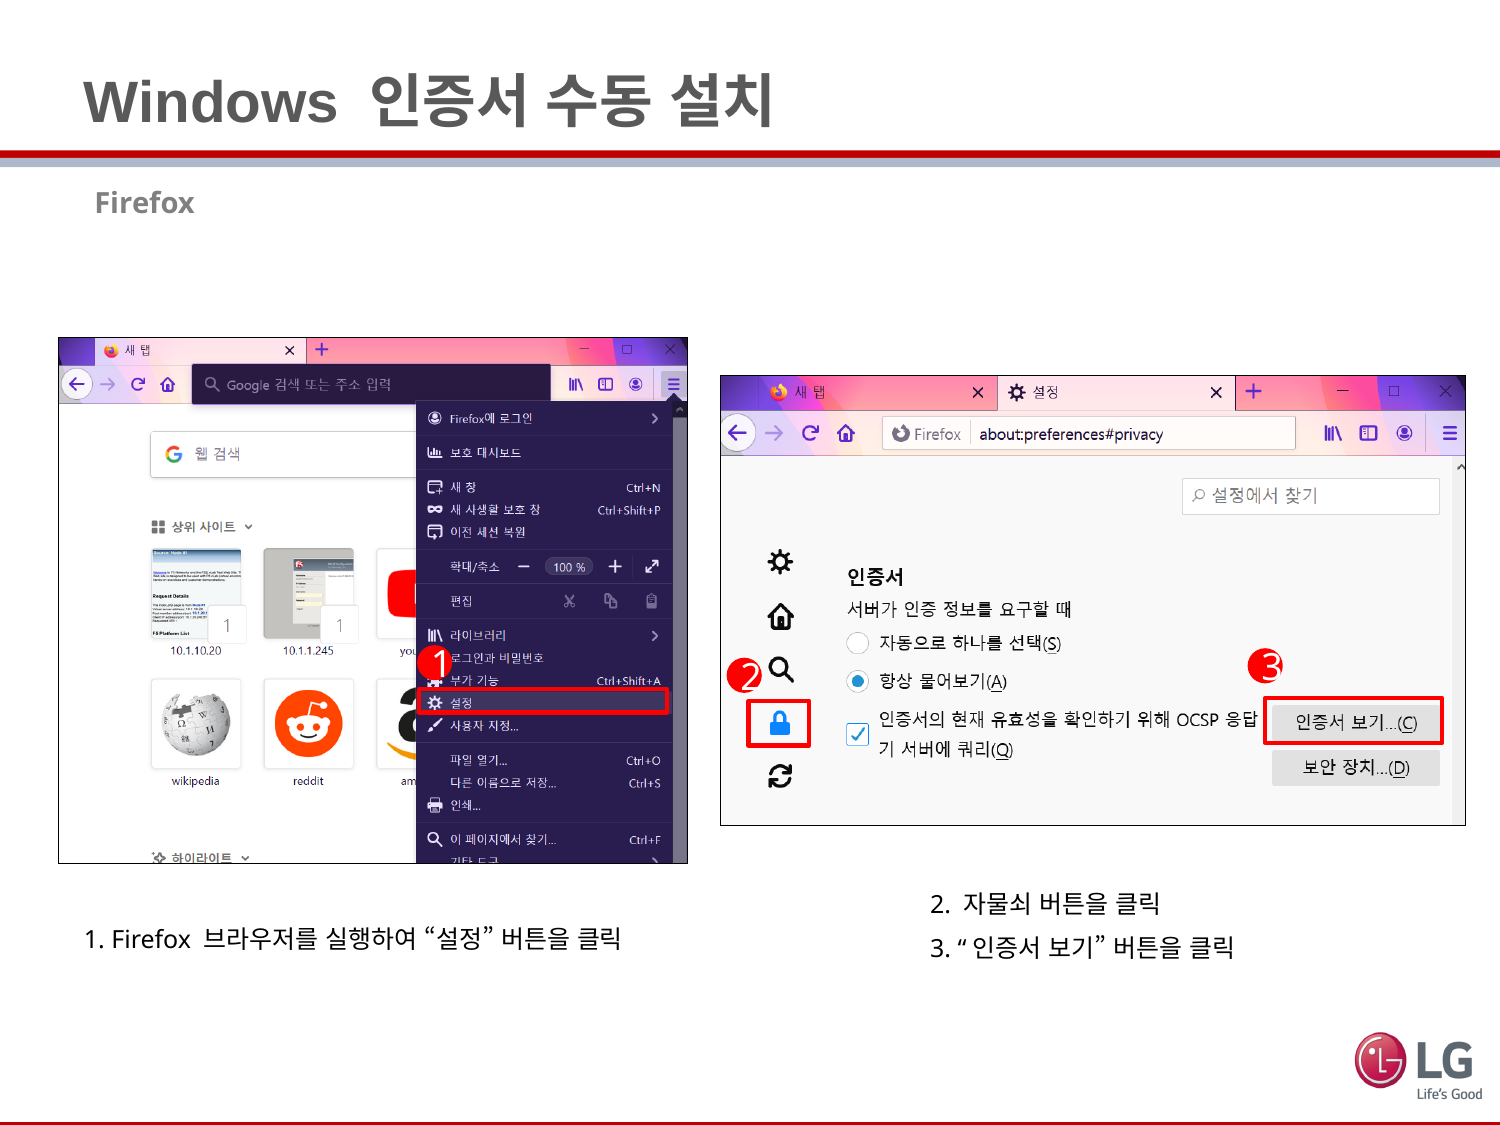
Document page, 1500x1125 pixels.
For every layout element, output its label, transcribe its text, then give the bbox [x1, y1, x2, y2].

text_box Windows 인증서 수동 설치 [69, 60, 1428, 138]
text_box 1. Firefox 브라우저를 실행하여 “설정” 버튼을 클릭 [69, 915, 688, 961]
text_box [58, 337, 688, 864]
text_box Firefox [94, 184, 1453, 220]
text_box 2. 자물쇠 버튼을 클릭 3. “인증서 보기” 버튼을 클릭 [915, 865, 1394, 971]
picture [1346, 1021, 1486, 1106]
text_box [720, 375, 1467, 826]
